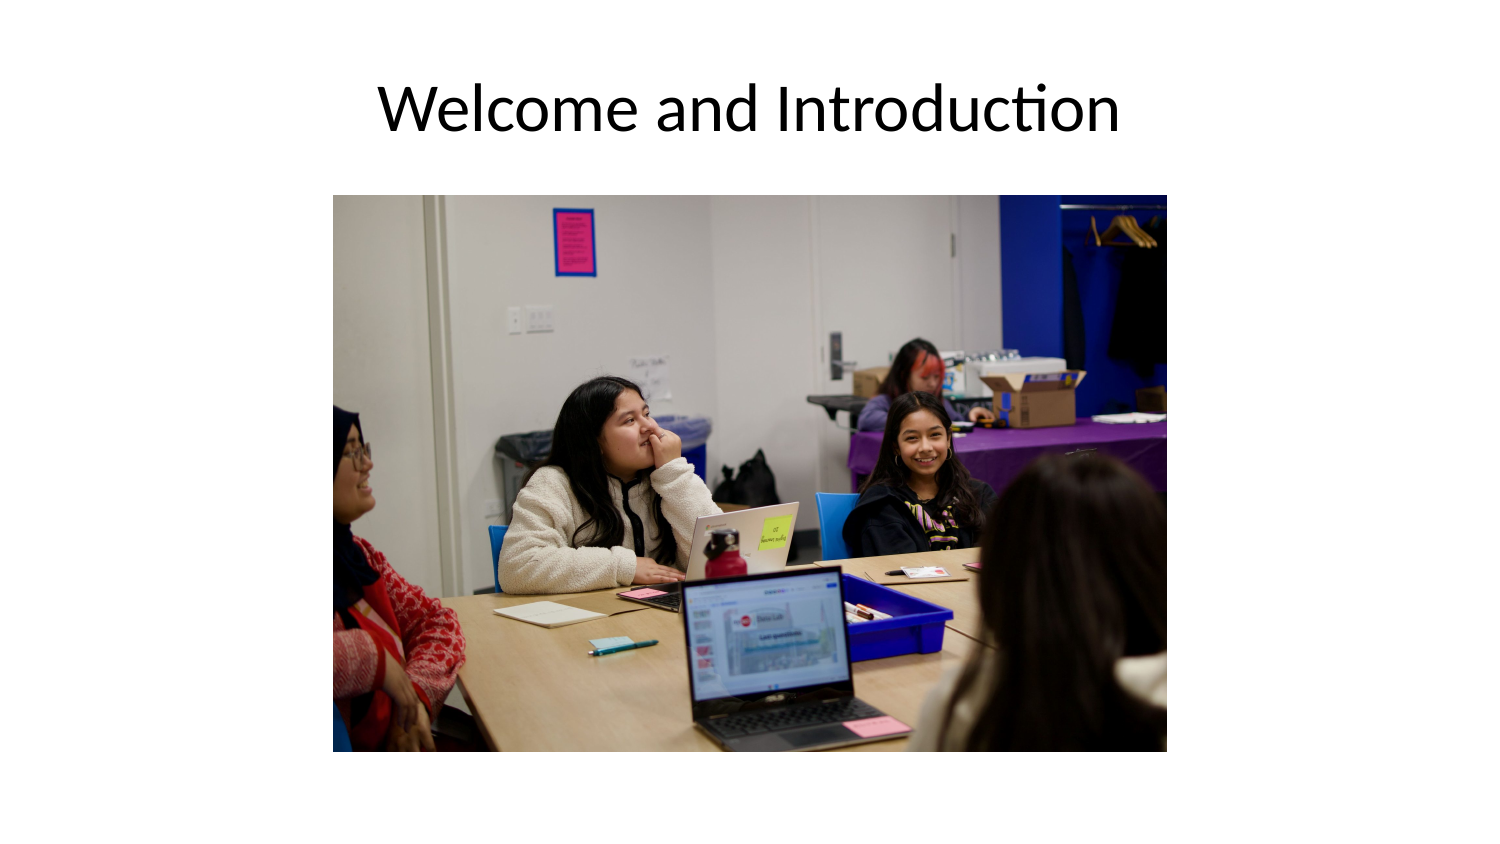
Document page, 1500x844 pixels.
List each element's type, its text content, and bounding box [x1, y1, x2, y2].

title Welcome and Introduction [75, 33, 1425, 175]
picture [333, 195, 1167, 753]
